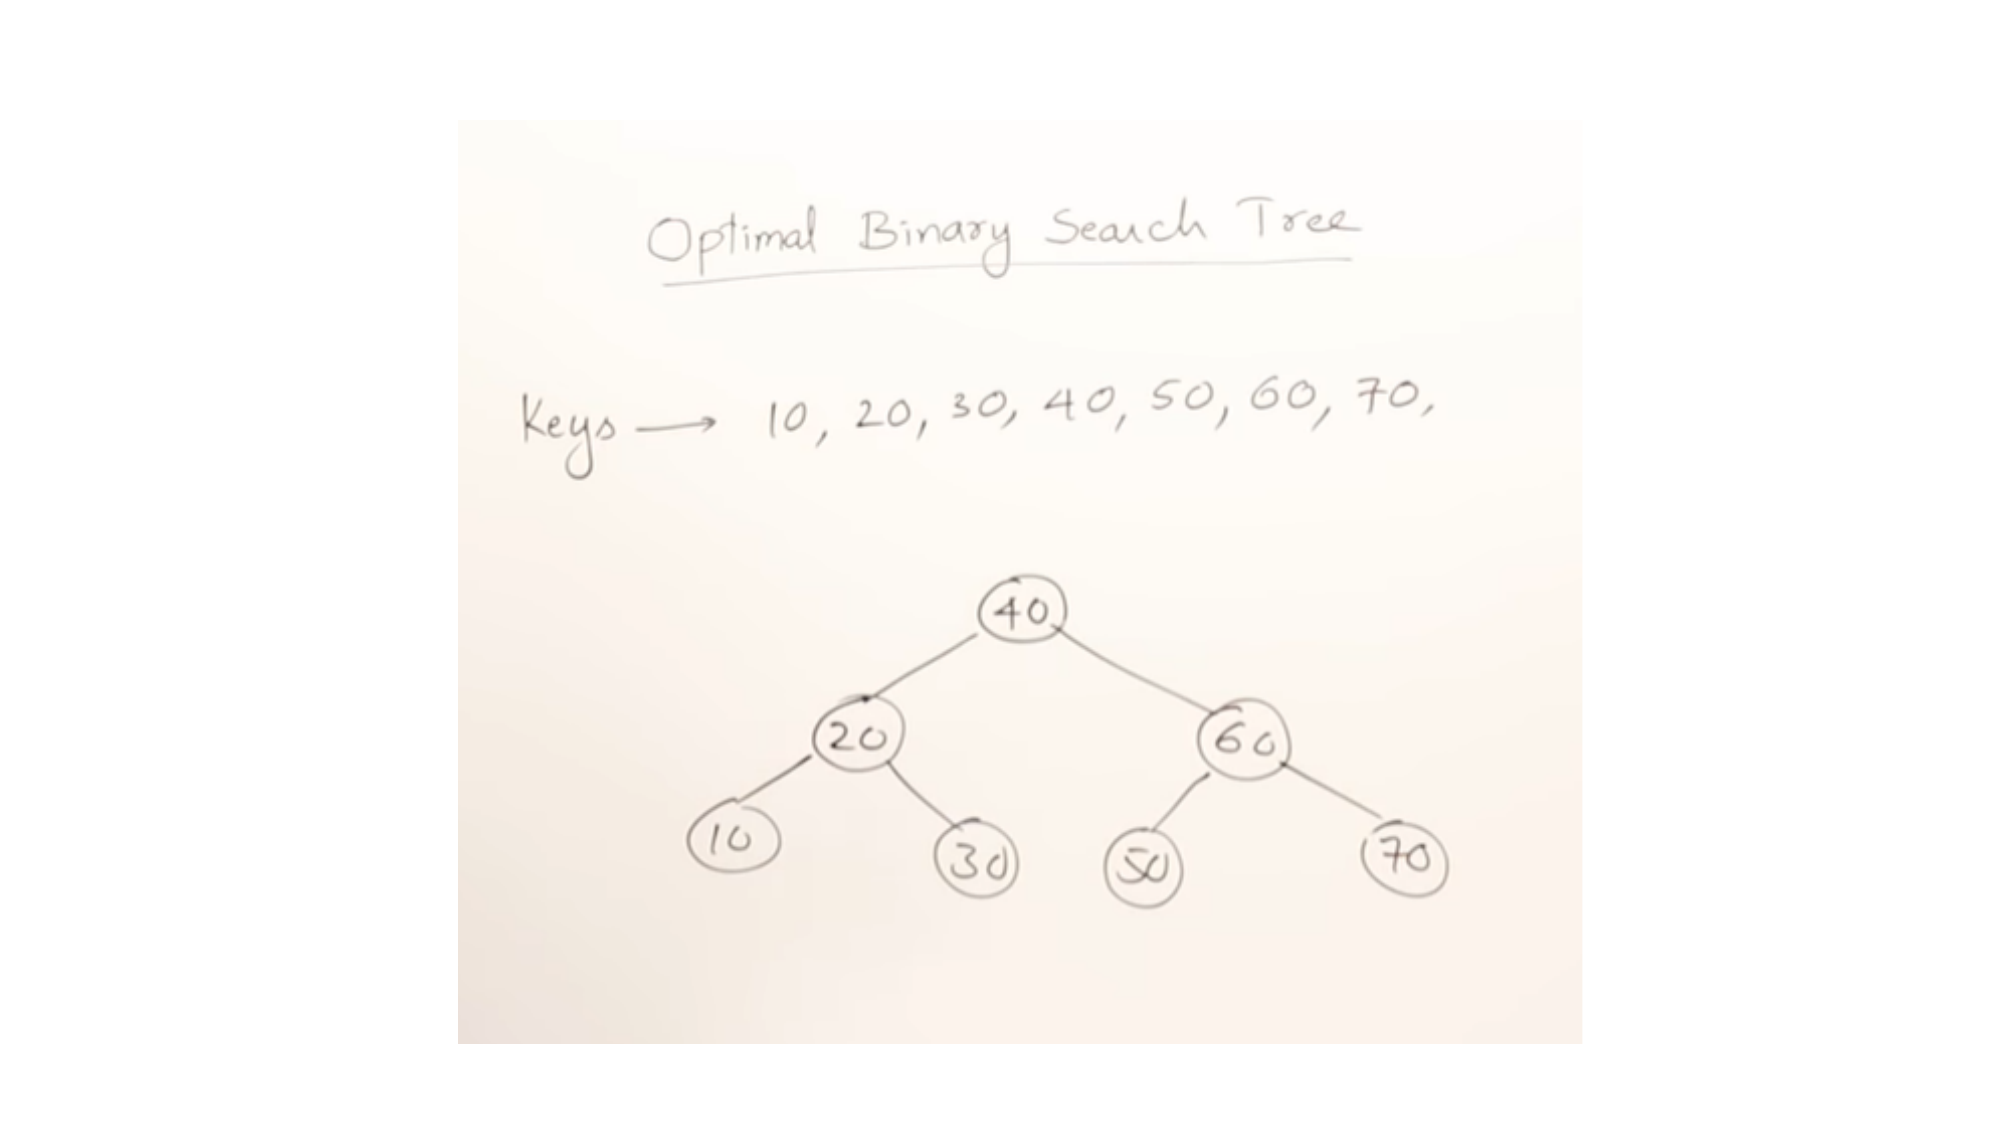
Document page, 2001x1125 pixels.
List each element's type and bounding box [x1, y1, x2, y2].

picture [458, 120, 1583, 1044]
